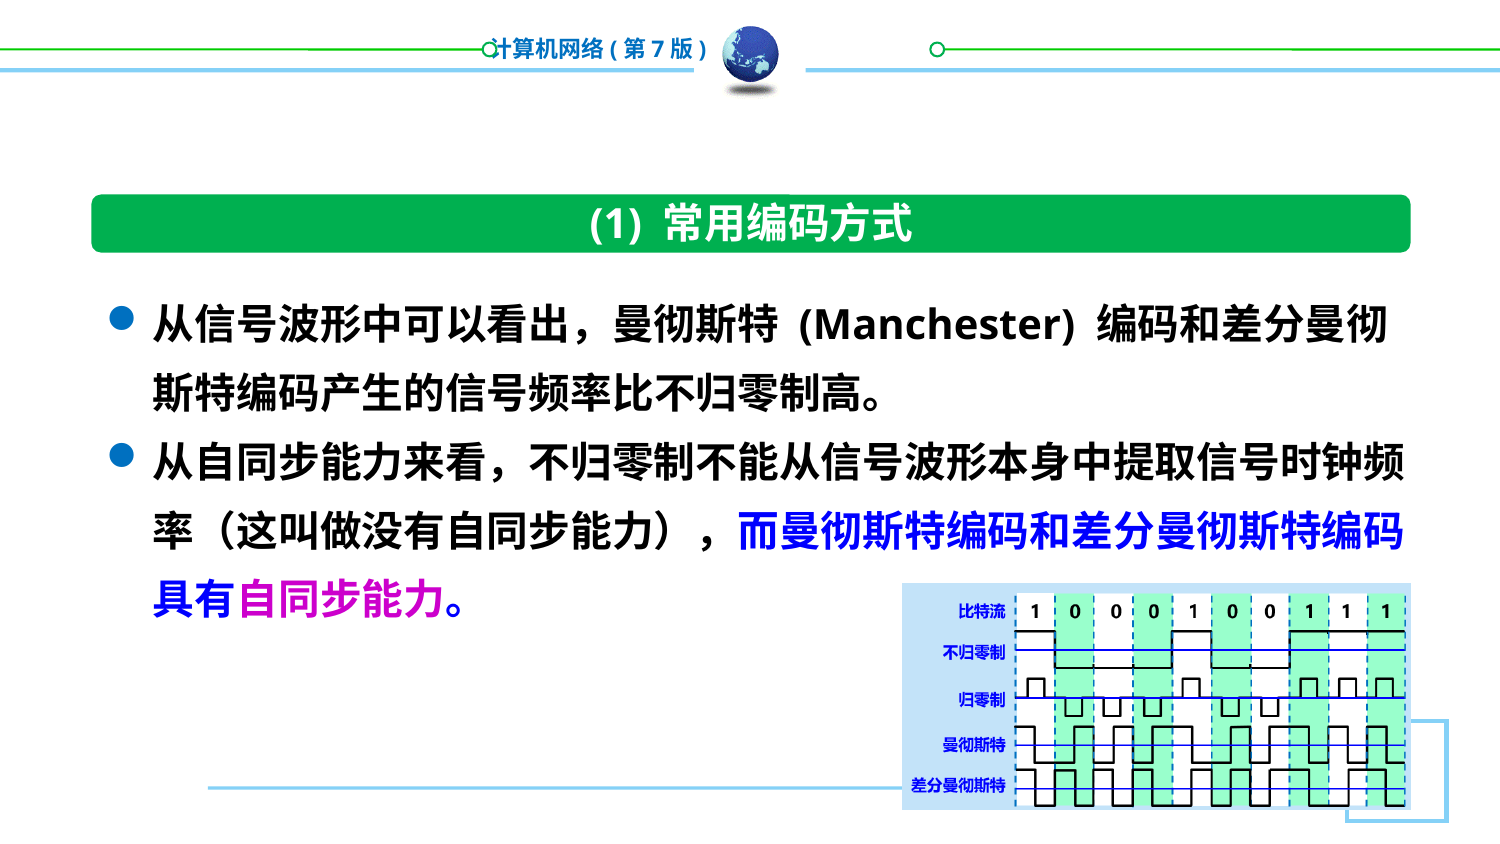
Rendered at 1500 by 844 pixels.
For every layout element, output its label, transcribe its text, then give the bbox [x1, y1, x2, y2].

text_box [929, 194, 1411, 253]
text_box 从信号波形中可以看出，曼彻斯特 (Manchester) 编码和差分曼彻斯特编码产生的信号频率比不归零制高。 从自同步能力来看，不归零制不能从信号波形本身中提取信号时钟频率（这叫做没有自同步能力），而曼彻斯特编码和差分曼彻斯特编码具有自同步能力。 [91, 272, 1434, 631]
text_box (1) 常用编码方式 [574, 189, 929, 254]
picture [902, 582, 1411, 810]
picture [720, 24, 780, 100]
text_box [91, 194, 574, 253]
